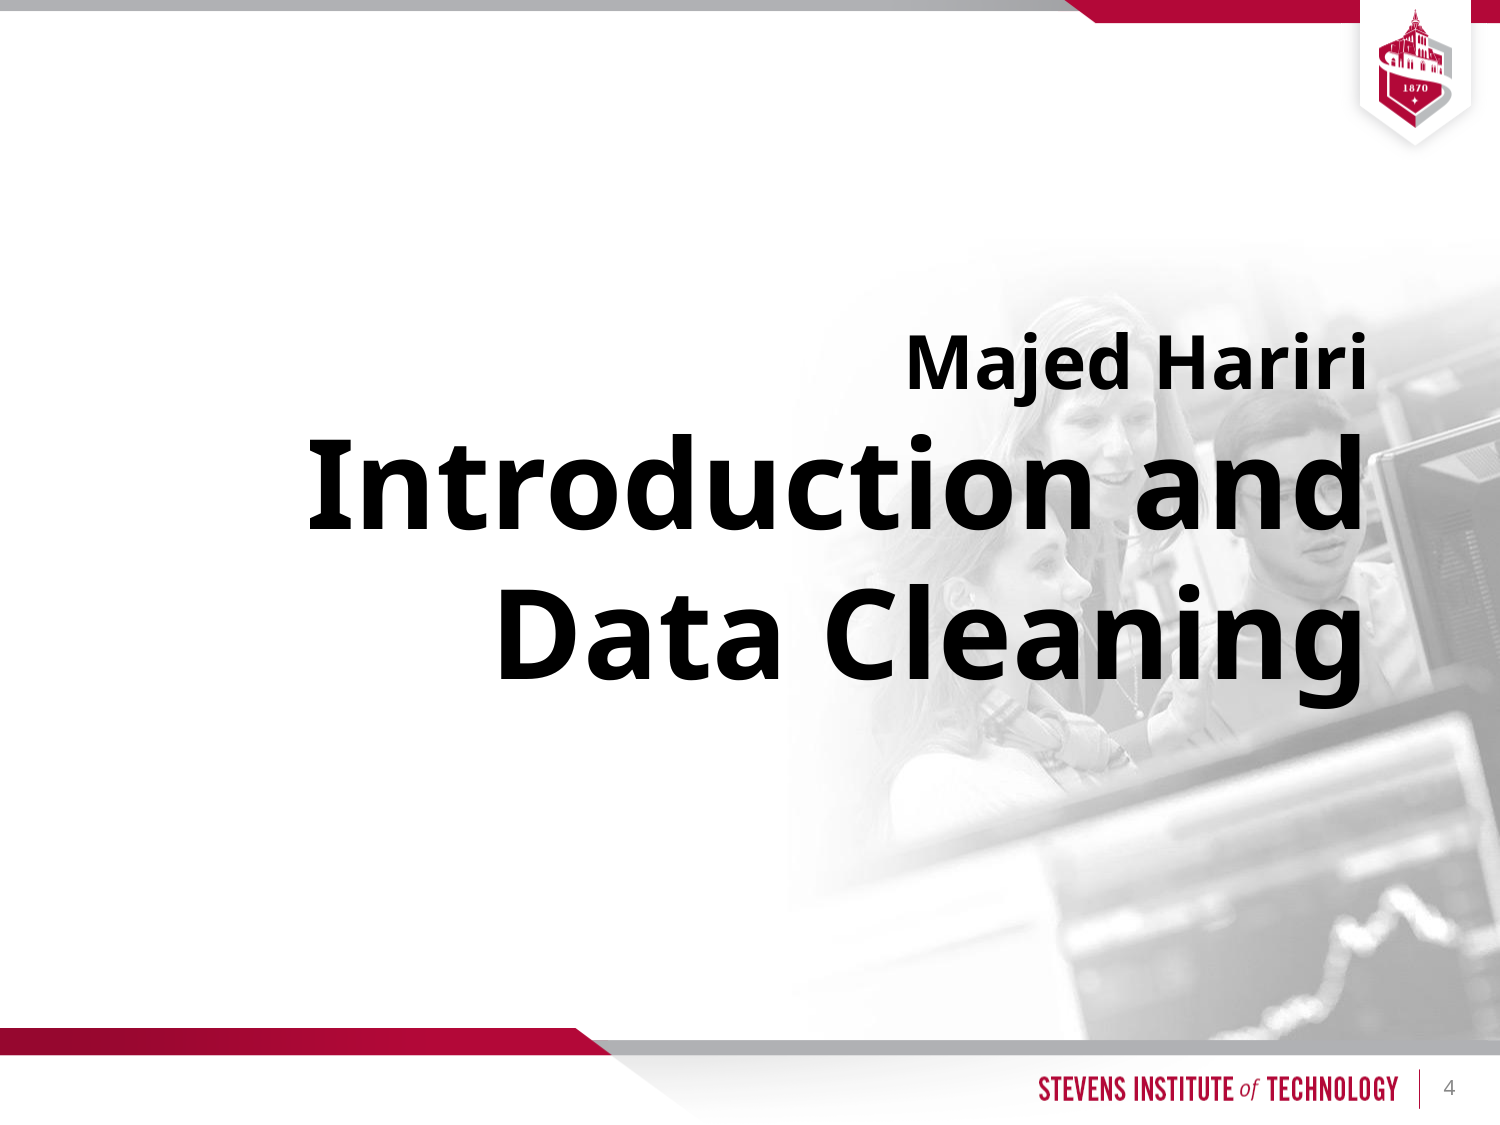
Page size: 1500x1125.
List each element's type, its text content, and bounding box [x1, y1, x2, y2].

slide_number 4 [1428, 1071, 1490, 1108]
title Majed Hariri Introduction and Data Cleaning [85, 58, 1386, 961]
picture [0, 0, 1500, 1125]
